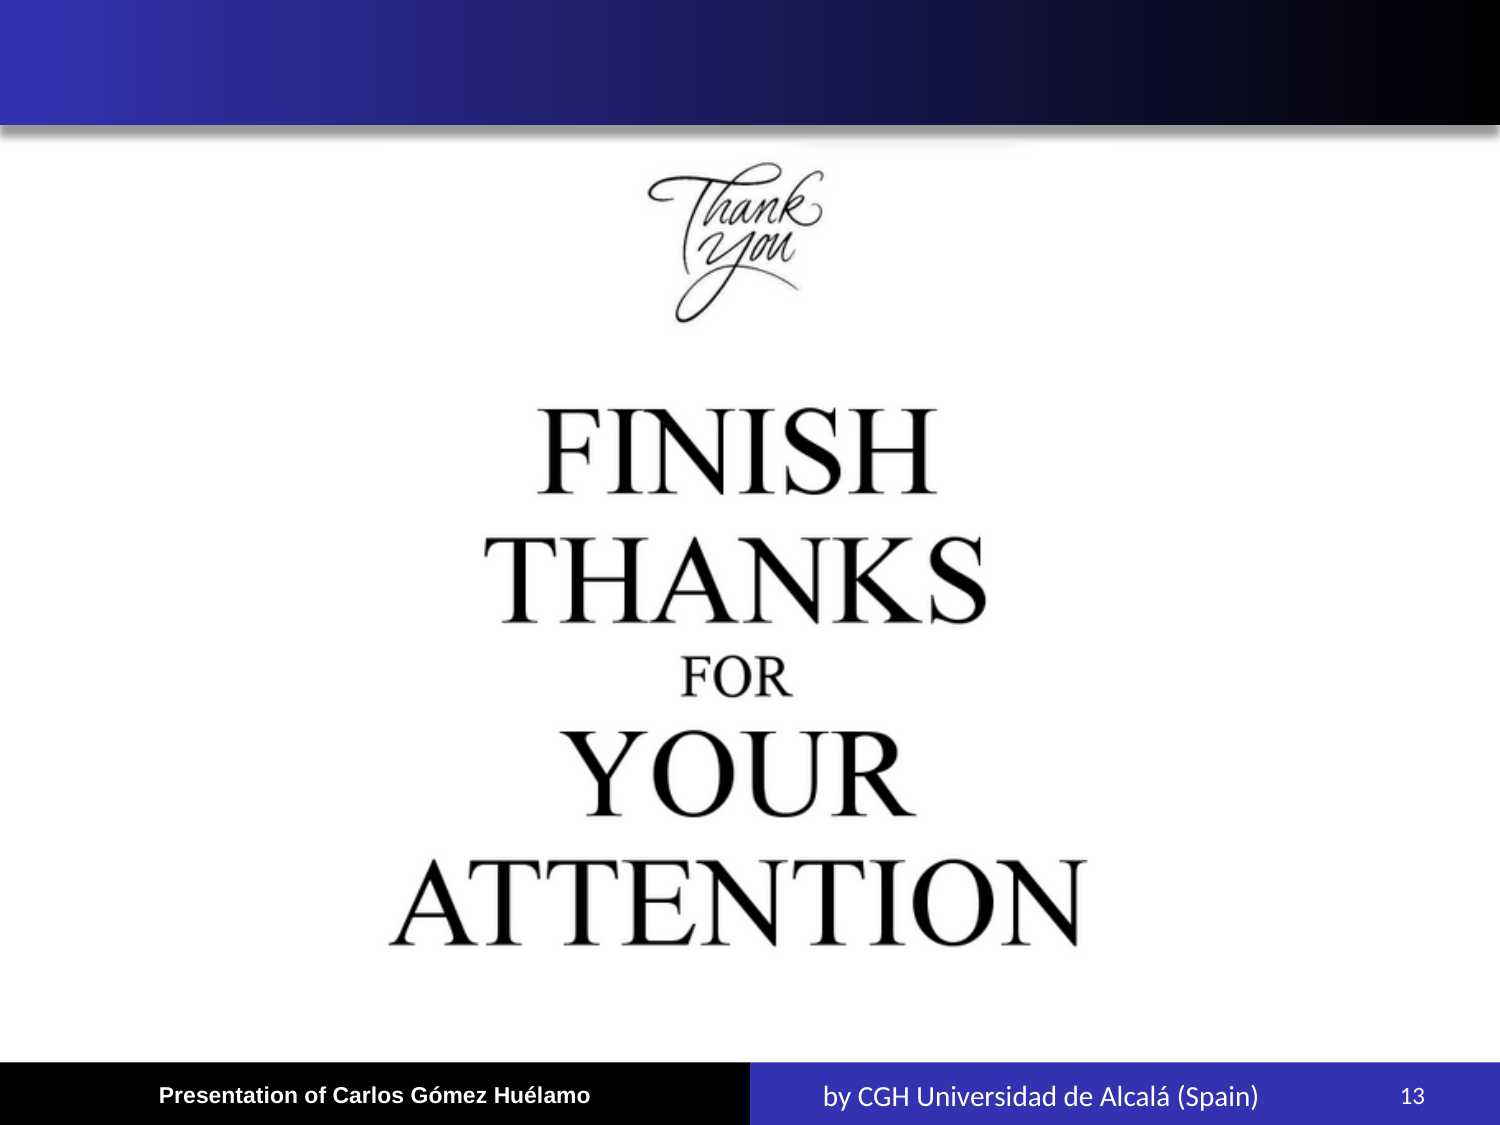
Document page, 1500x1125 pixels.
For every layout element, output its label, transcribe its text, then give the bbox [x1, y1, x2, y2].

picture [381, 143, 1119, 982]
slide_number 13 [1325, 1065, 1500, 1125]
